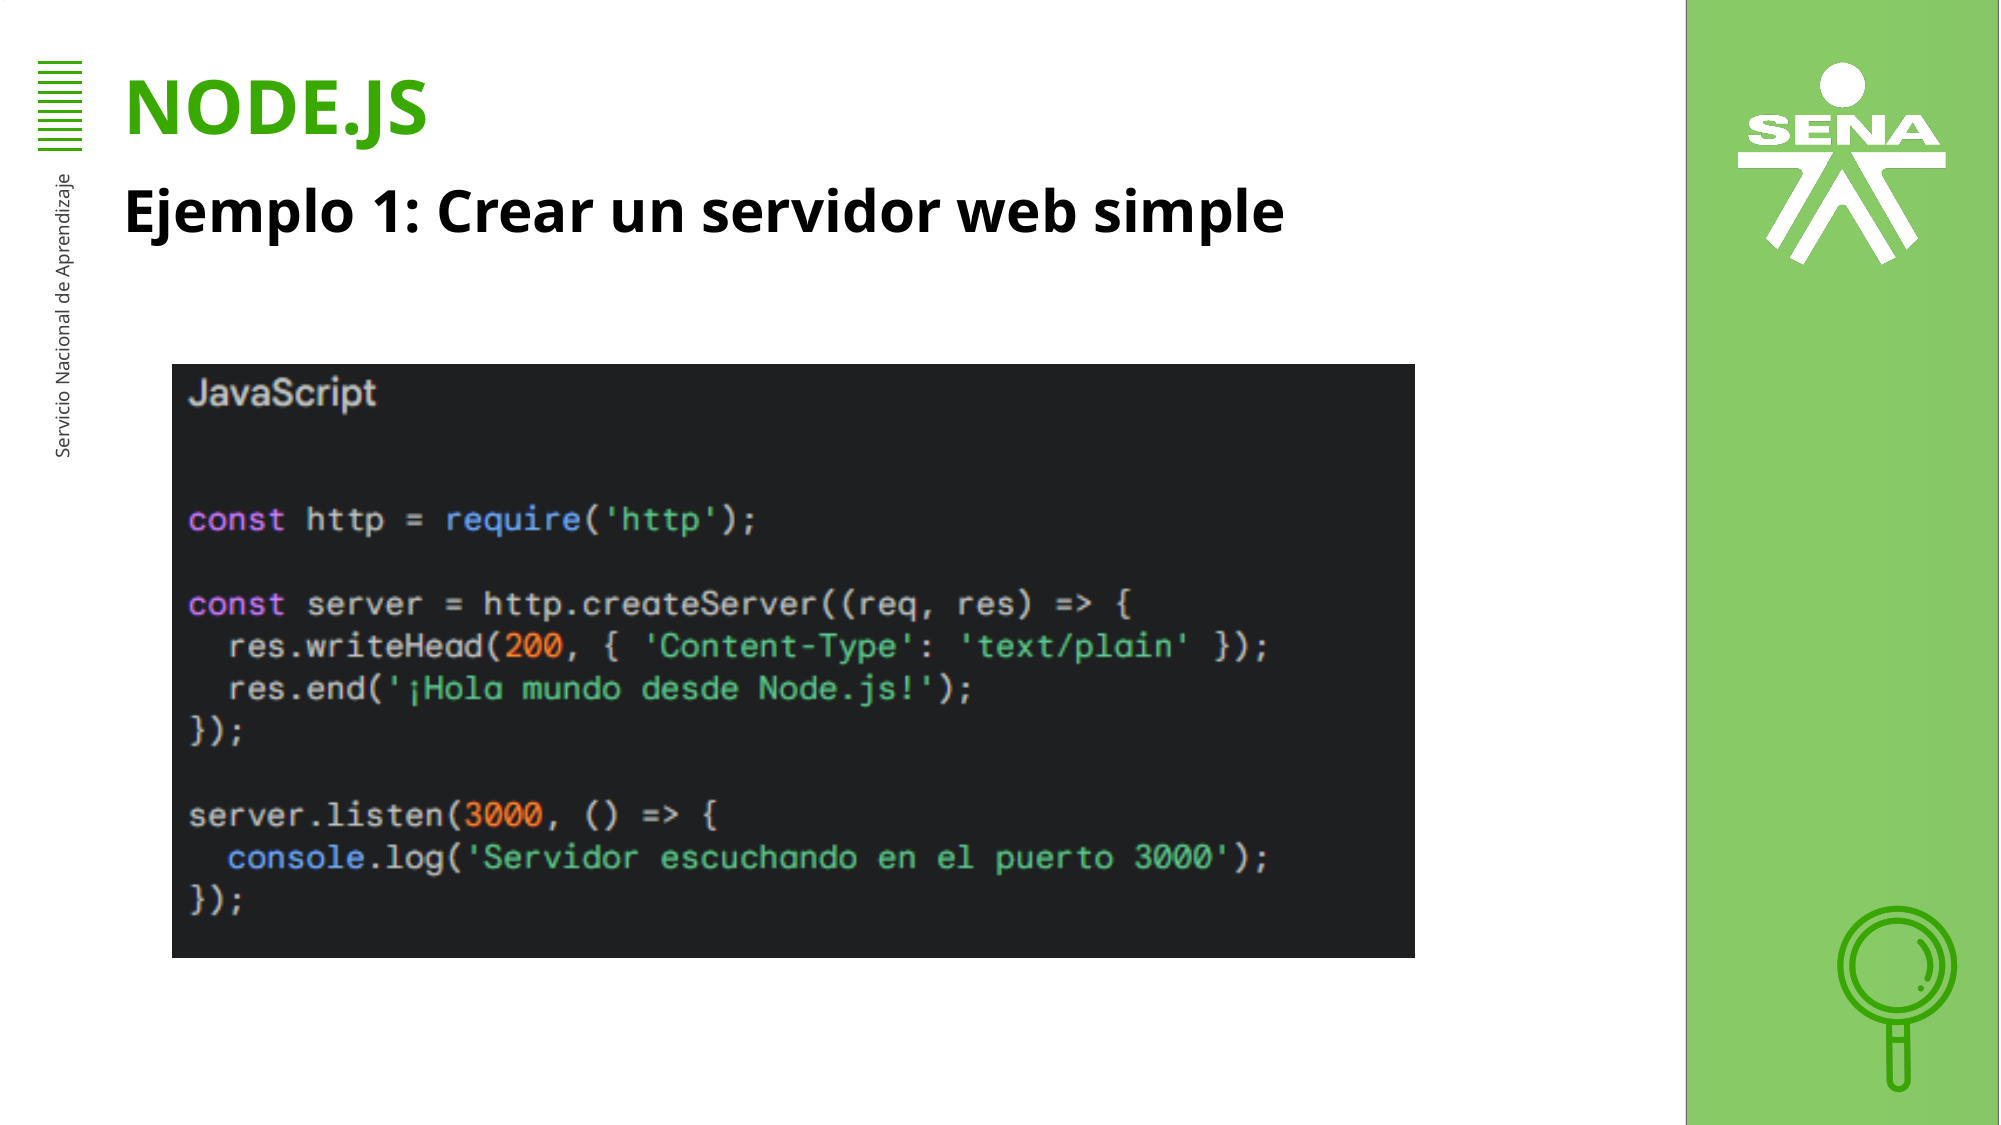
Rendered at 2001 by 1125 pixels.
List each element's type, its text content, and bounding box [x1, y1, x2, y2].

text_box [38, 62, 83, 150]
text_box Servicio Nacional de Aprendizaje [43, 158, 81, 485]
text_box NODE.JS [108, 52, 1660, 158]
text_box [1685, 0, 1999, 1125]
text_box Ejemplo 1: Crear un servidor web simple [108, 158, 1660, 462]
picture [1821, 912, 1975, 1066]
picture [1738, 62, 1947, 265]
picture [172, 364, 1416, 958]
